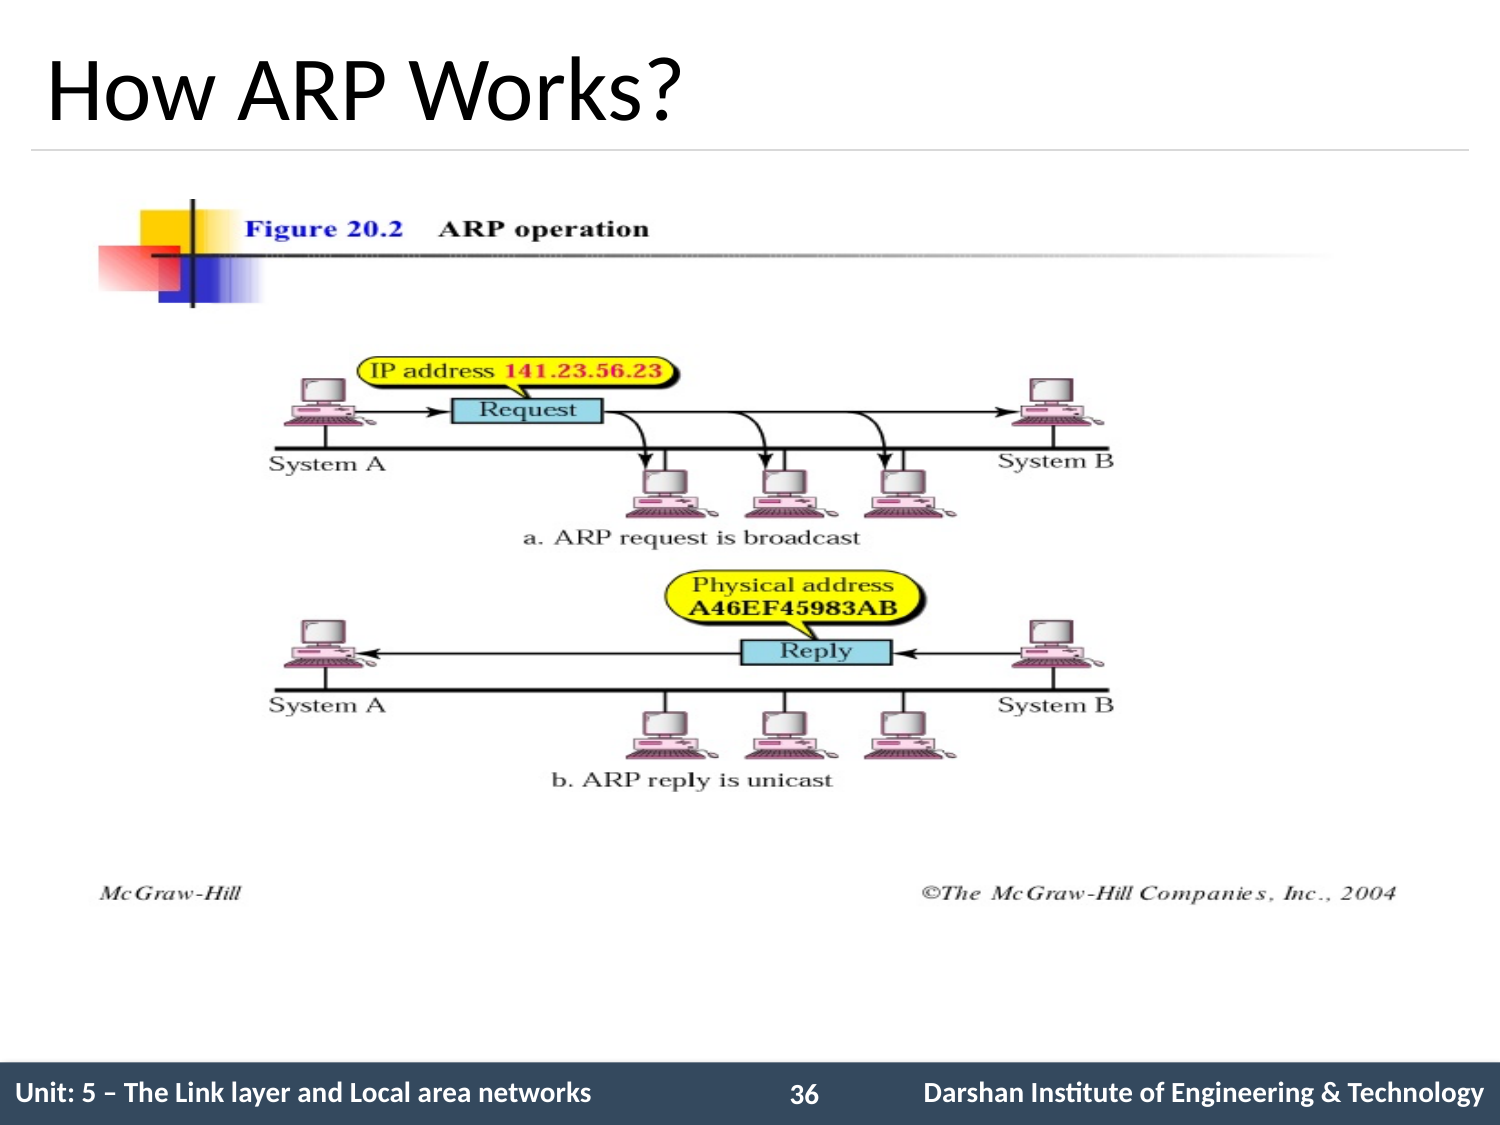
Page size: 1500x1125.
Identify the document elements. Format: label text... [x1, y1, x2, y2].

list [88, 199, 1412, 909]
title How ARP Works? [31, 17, 1469, 150]
